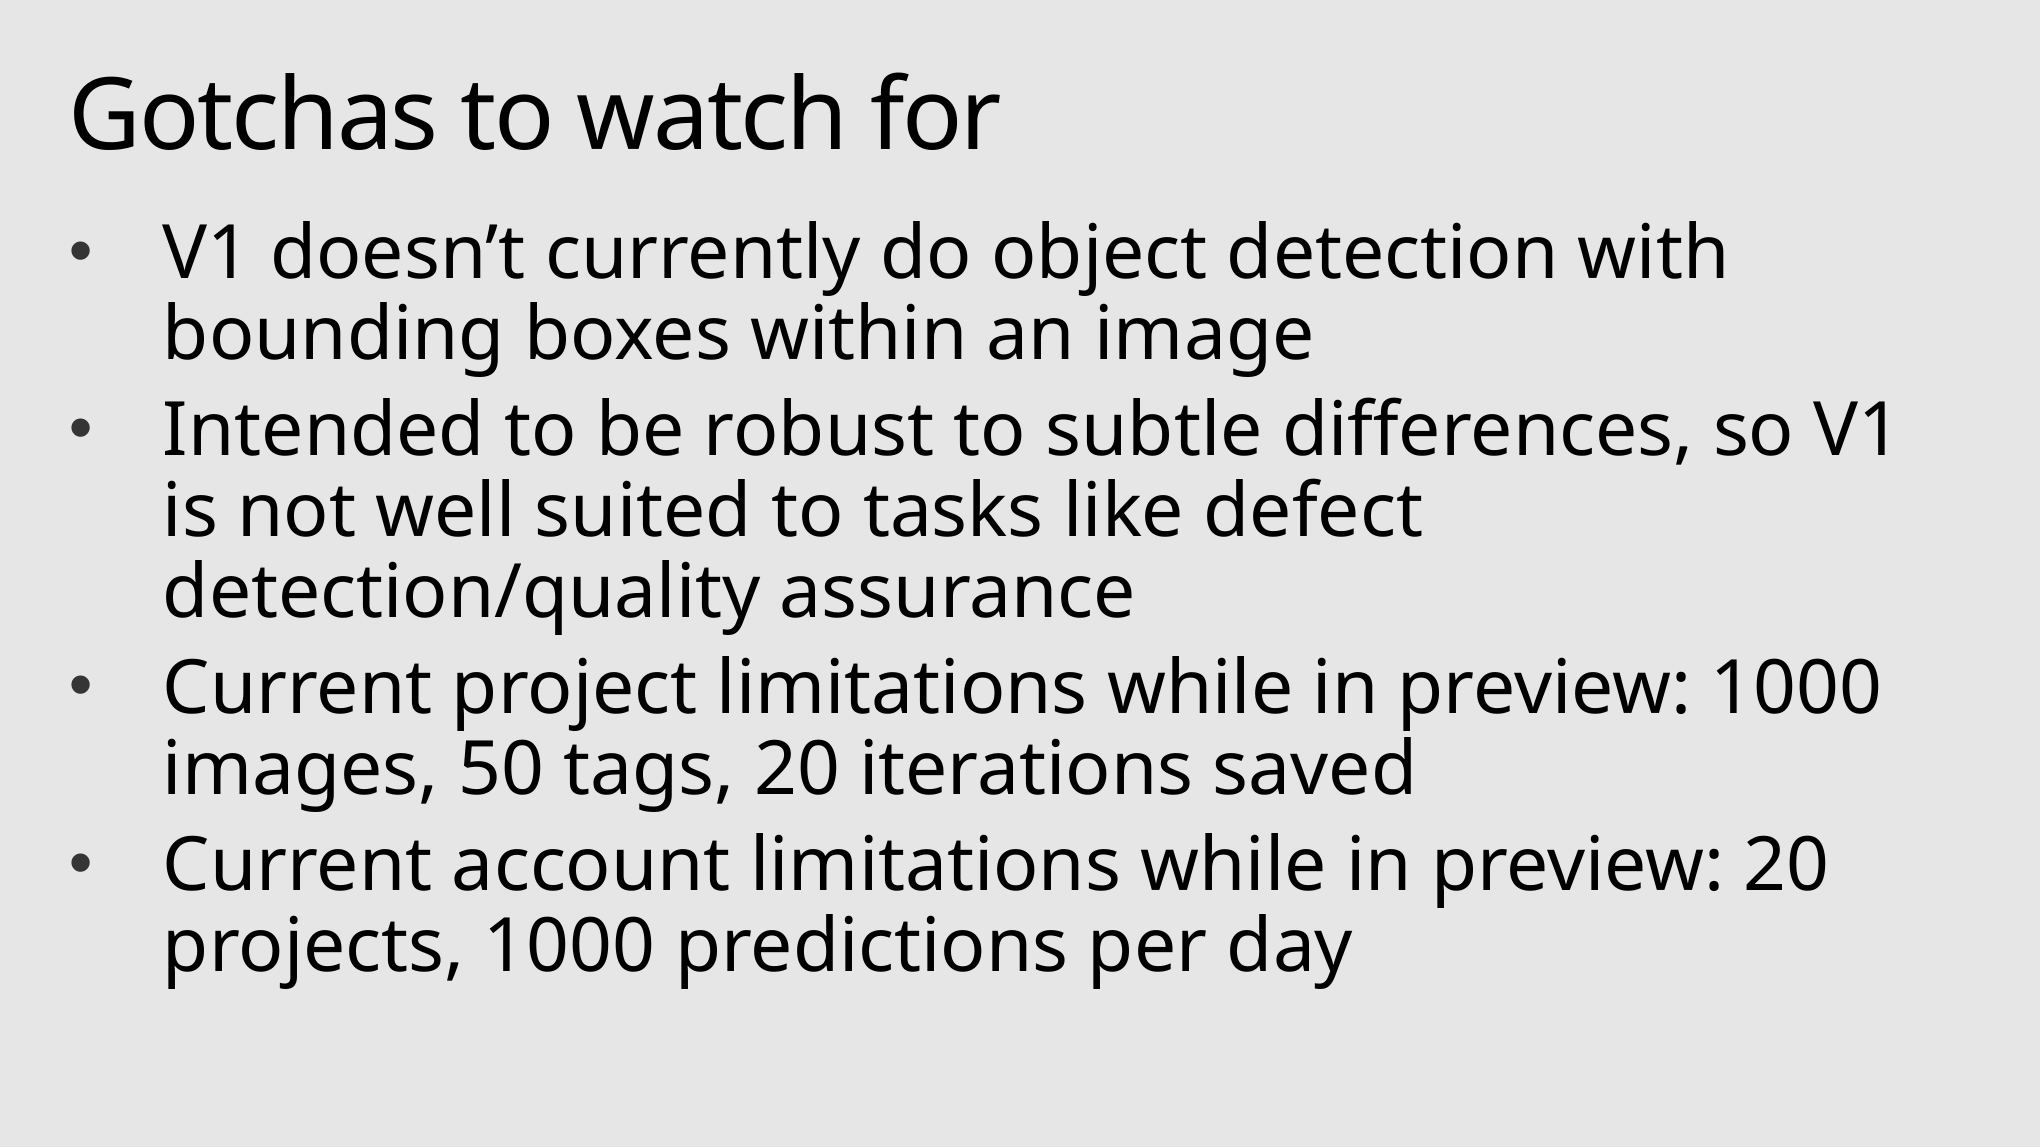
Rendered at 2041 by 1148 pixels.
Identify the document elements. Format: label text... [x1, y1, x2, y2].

title Gotchas to watch for [45, 48, 1996, 198]
list V1 doesn’t currently do object detection with bounding boxes within an image Intended to be robust to subtle differences, so V1 is not well suited to tasks like defect detection/quality assurance Current project limitations while in preview: 1000 images, 50 tags, 20 iterations saved Current account limitations while in preview: 20 projects, 1000 predictions per day [45, 198, 1996, 939]
